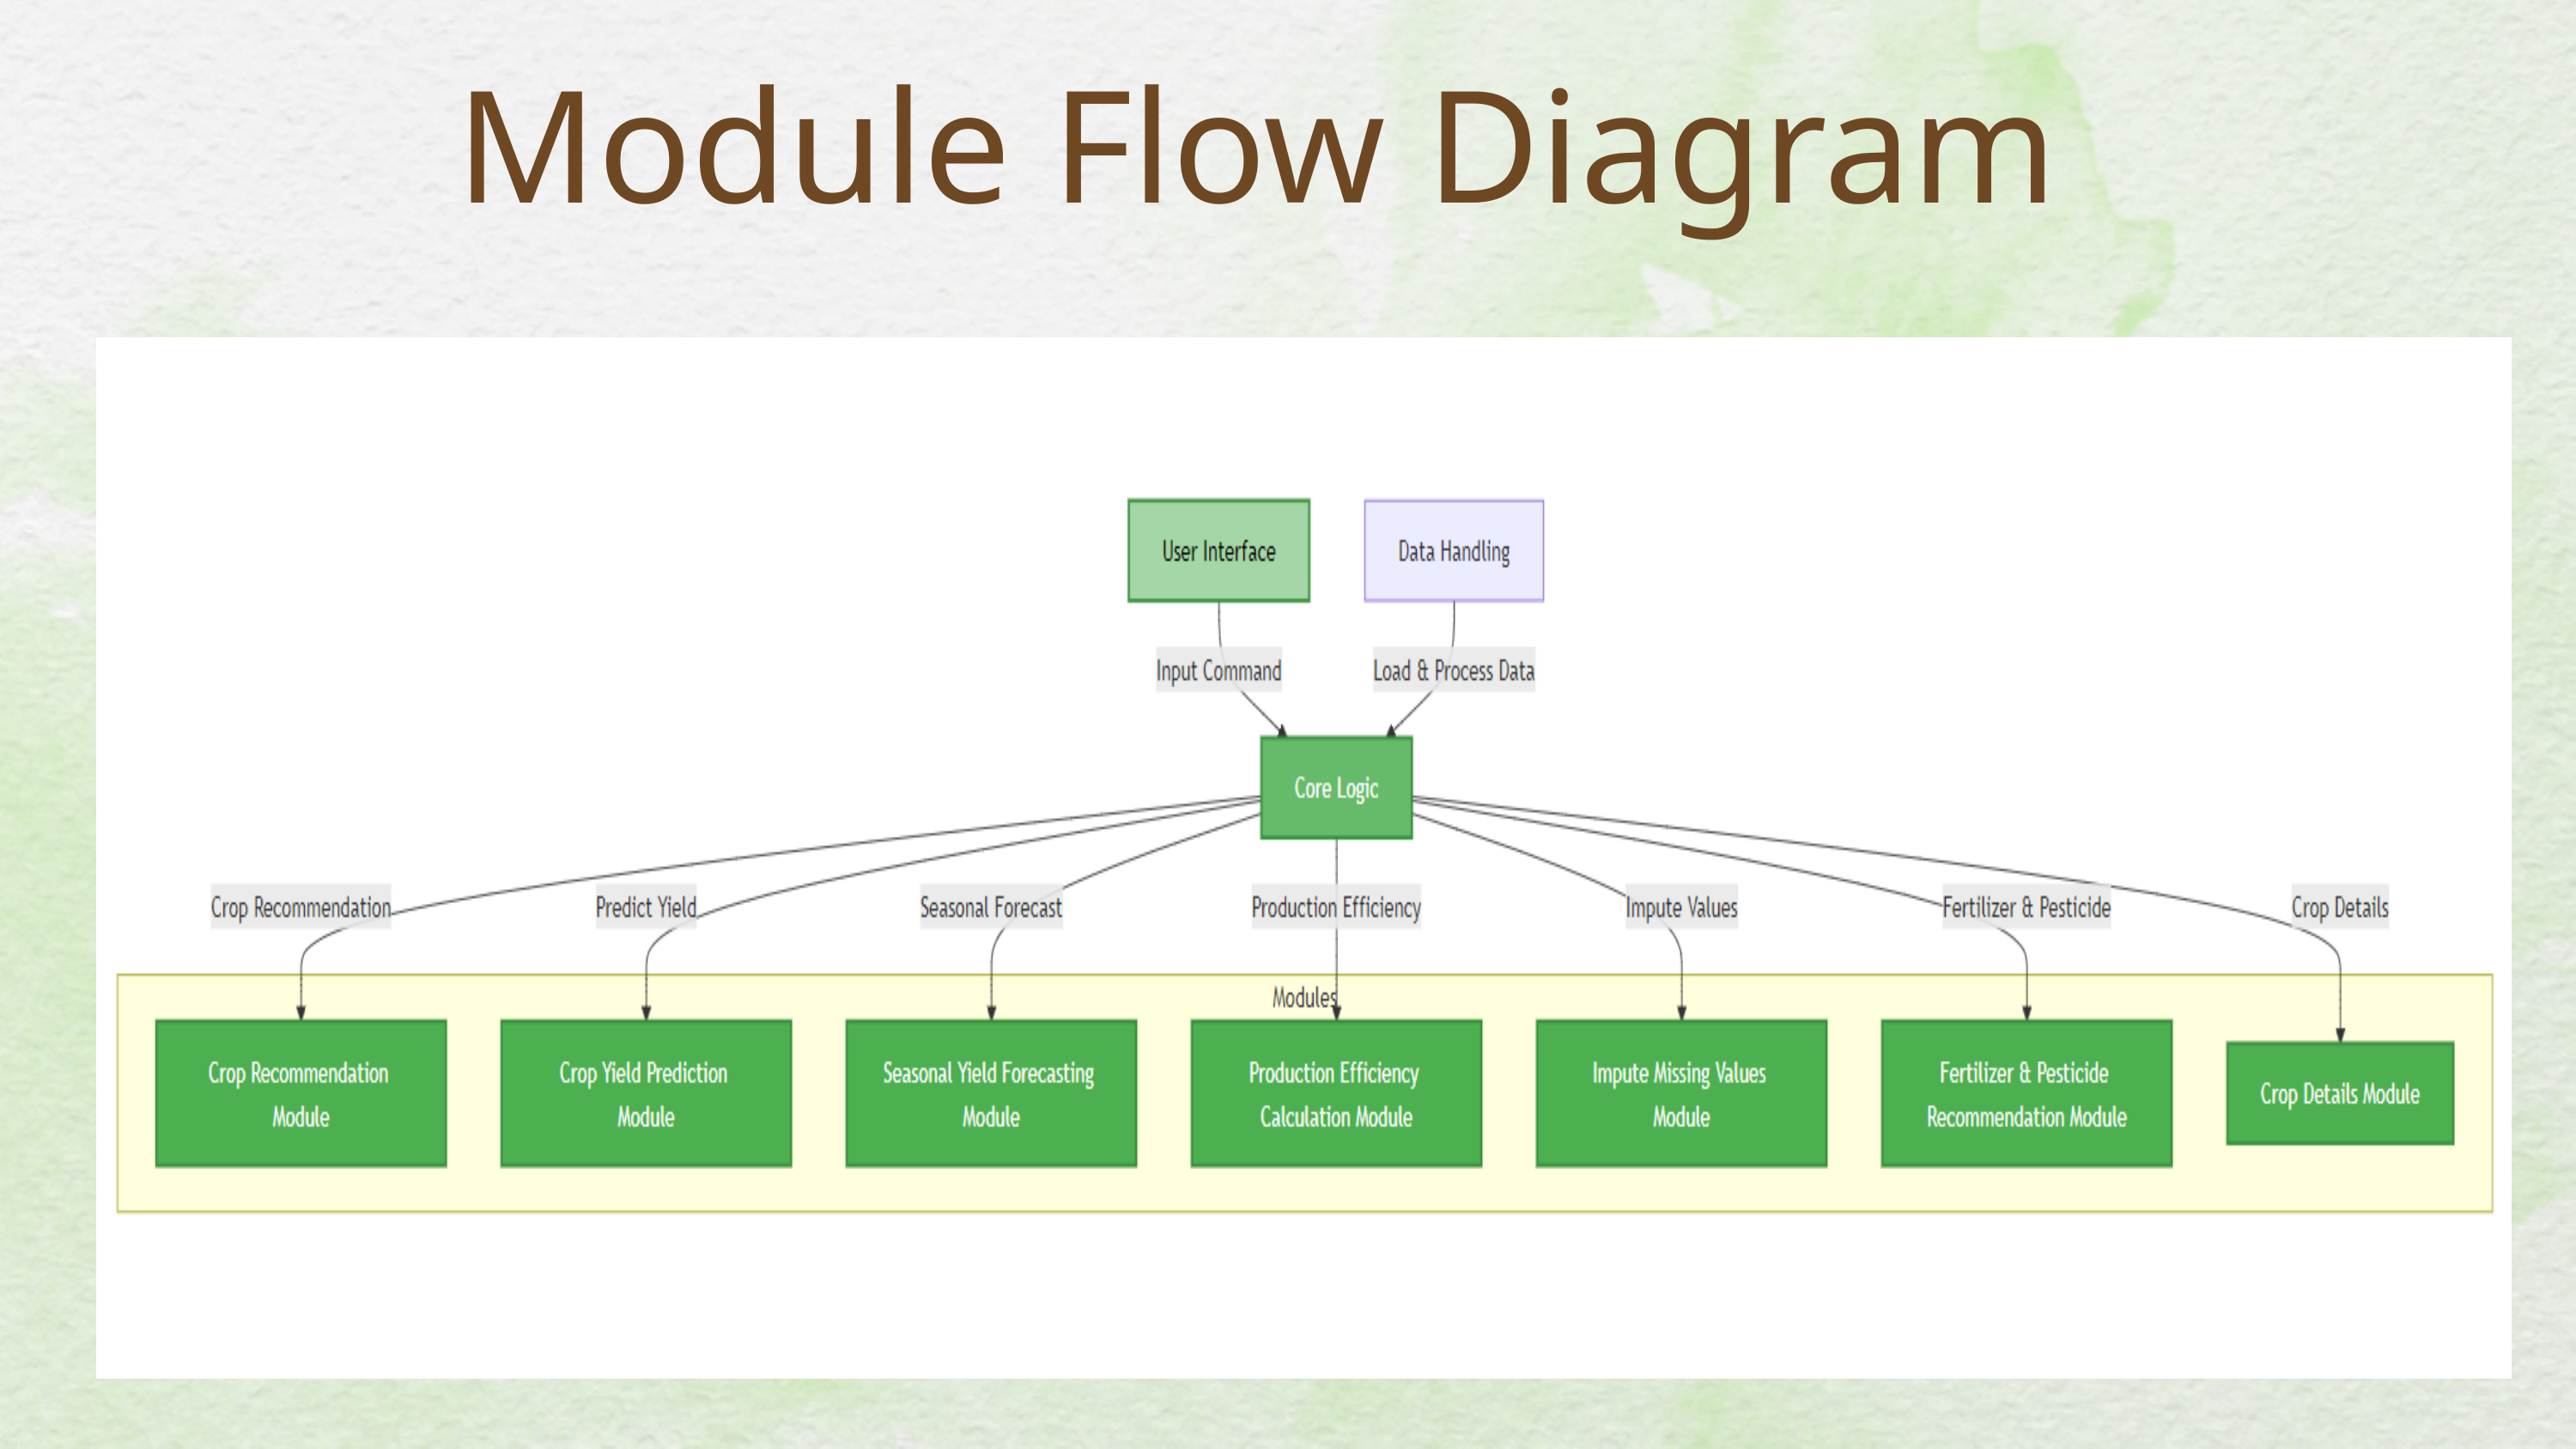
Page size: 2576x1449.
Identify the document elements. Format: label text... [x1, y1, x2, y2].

text_box [0, 0, 2576, 1449]
picture [96, 337, 2512, 1379]
text_box Module Flow Diagram [450, 15, 2064, 234]
